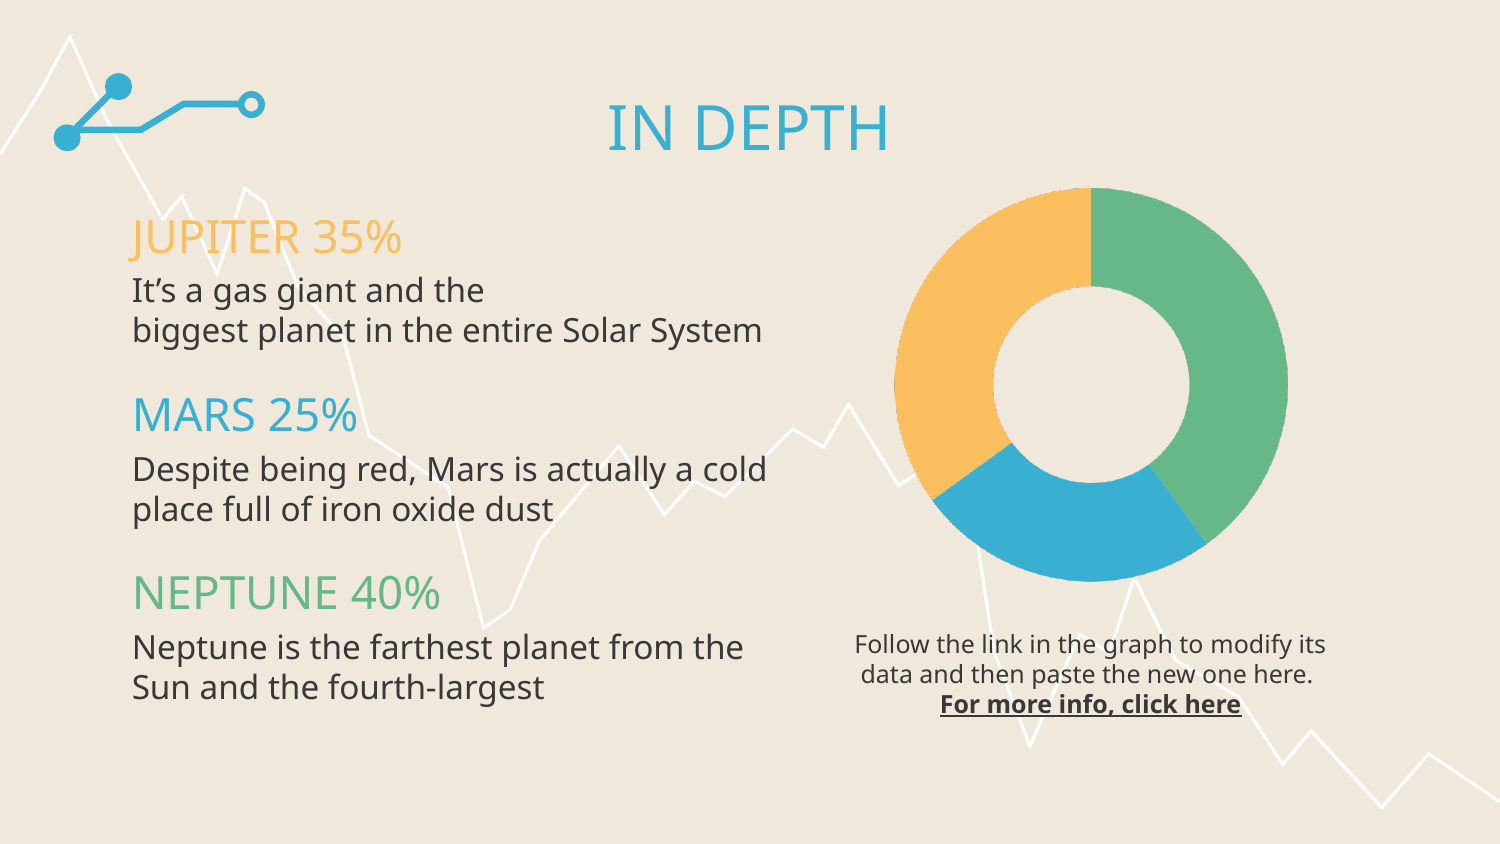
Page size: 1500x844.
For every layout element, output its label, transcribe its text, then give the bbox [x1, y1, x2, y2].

text_box NEPTUNE 40% [116, 543, 791, 611]
text_box Neptune is the farthest planet from the Sun and the fourth-largest [116, 611, 791, 721]
text_box JUPITER 35% [116, 184, 791, 254]
title IN DEPTH [116, 72, 1383, 167]
text_box Follow the link in the graph to modify its data and then paste the new one here. For more info, click here [819, 629, 1362, 721]
text_box It’s a gas giant and the biggest planet in the entire Solar System [116, 254, 791, 365]
text_box MARS 25% [116, 365, 791, 432]
picture [861, 166, 1320, 603]
text_box Despite being red, Mars is actually a cold place full of iron oxide dust [116, 432, 791, 543]
